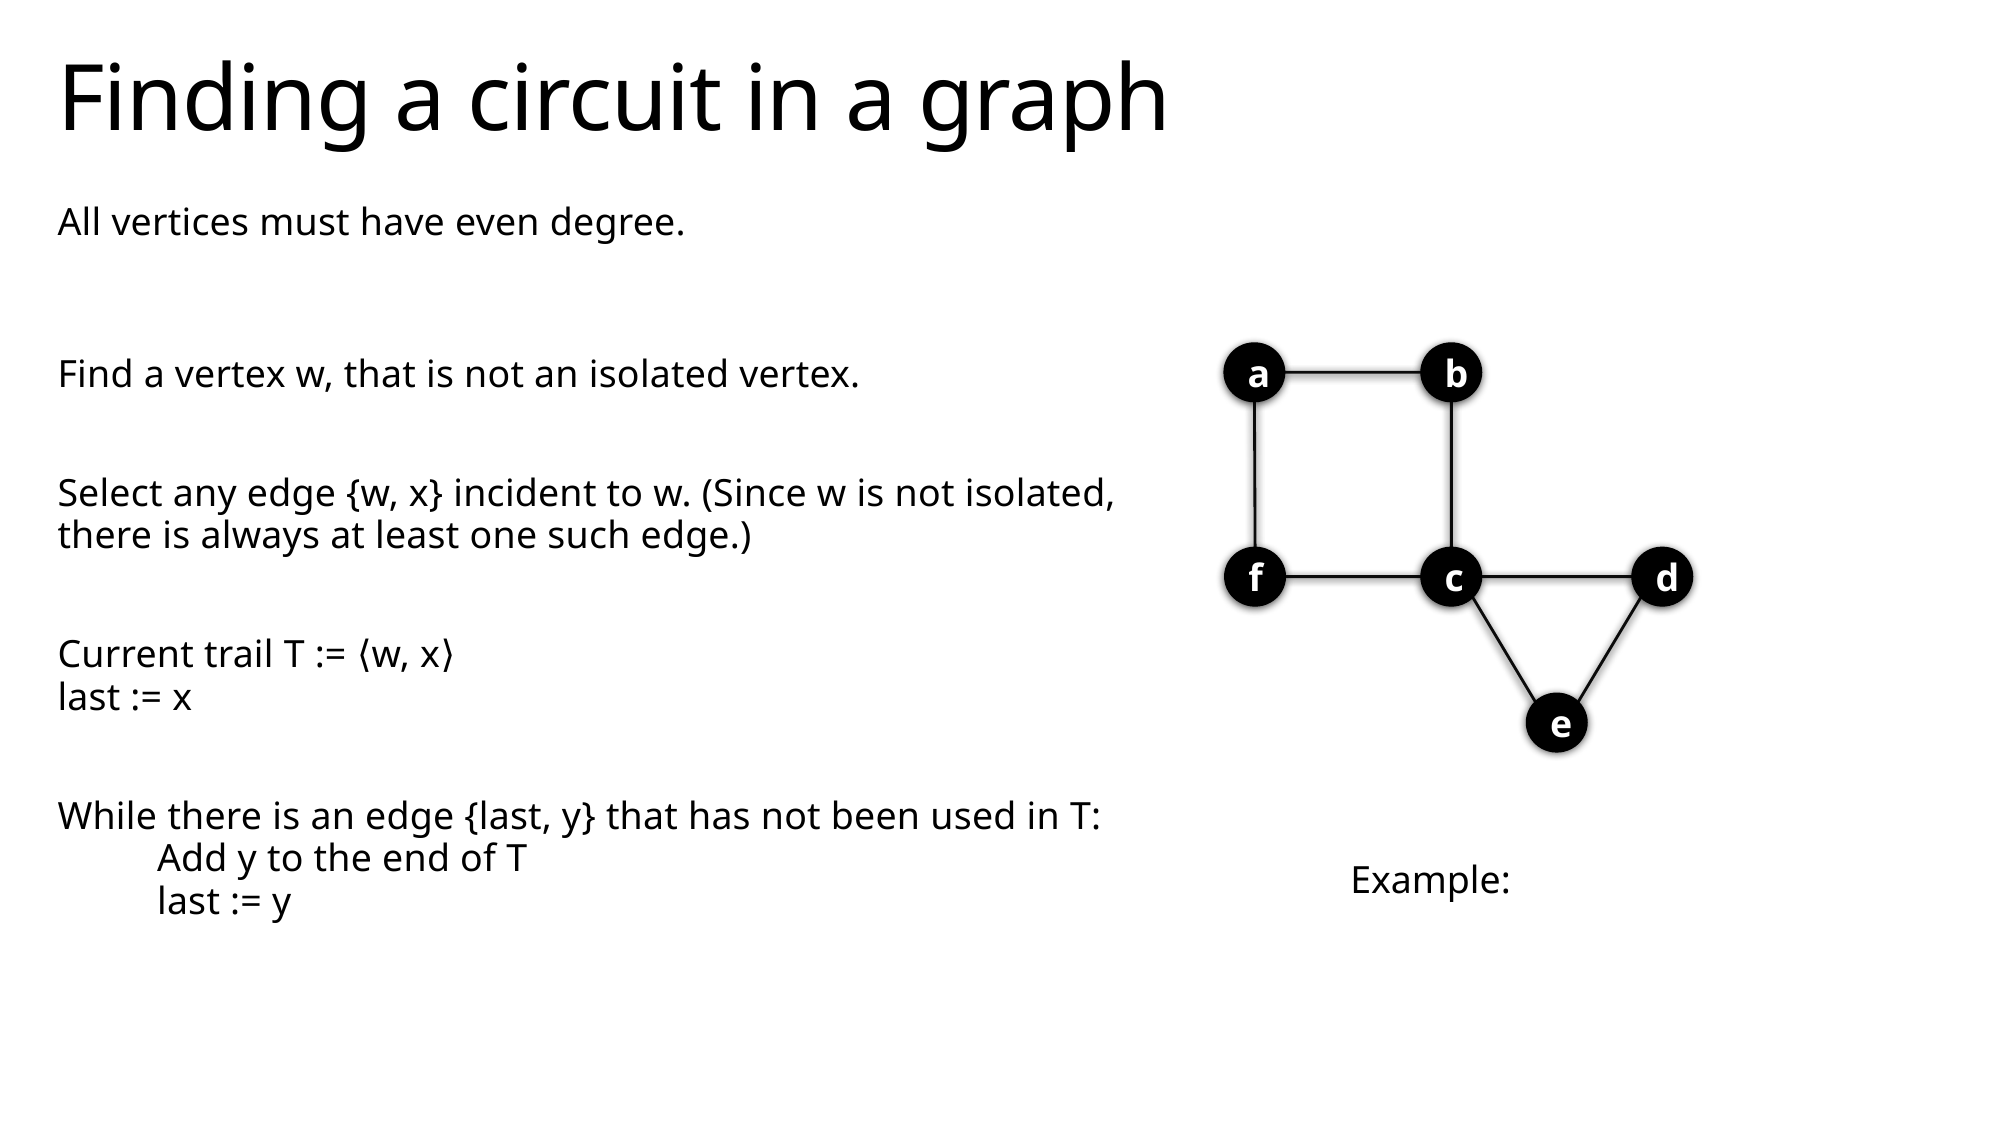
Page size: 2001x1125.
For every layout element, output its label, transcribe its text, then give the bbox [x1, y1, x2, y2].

list All vertices must have even degree. Find a vertex w, that is not an isolated vertex. Select any edge {w, x} incident to w. (Since w is not isolated, there is always at least one such edge.) Current trail T := ⟨w, x⟩ last := x While there is an edge {last, y} that has not been used in T: Add y to the end of T last := y [42, 193, 1135, 1028]
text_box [1223, 342, 1693, 752]
title Finding a circuit in a graph [42, 38, 1955, 158]
